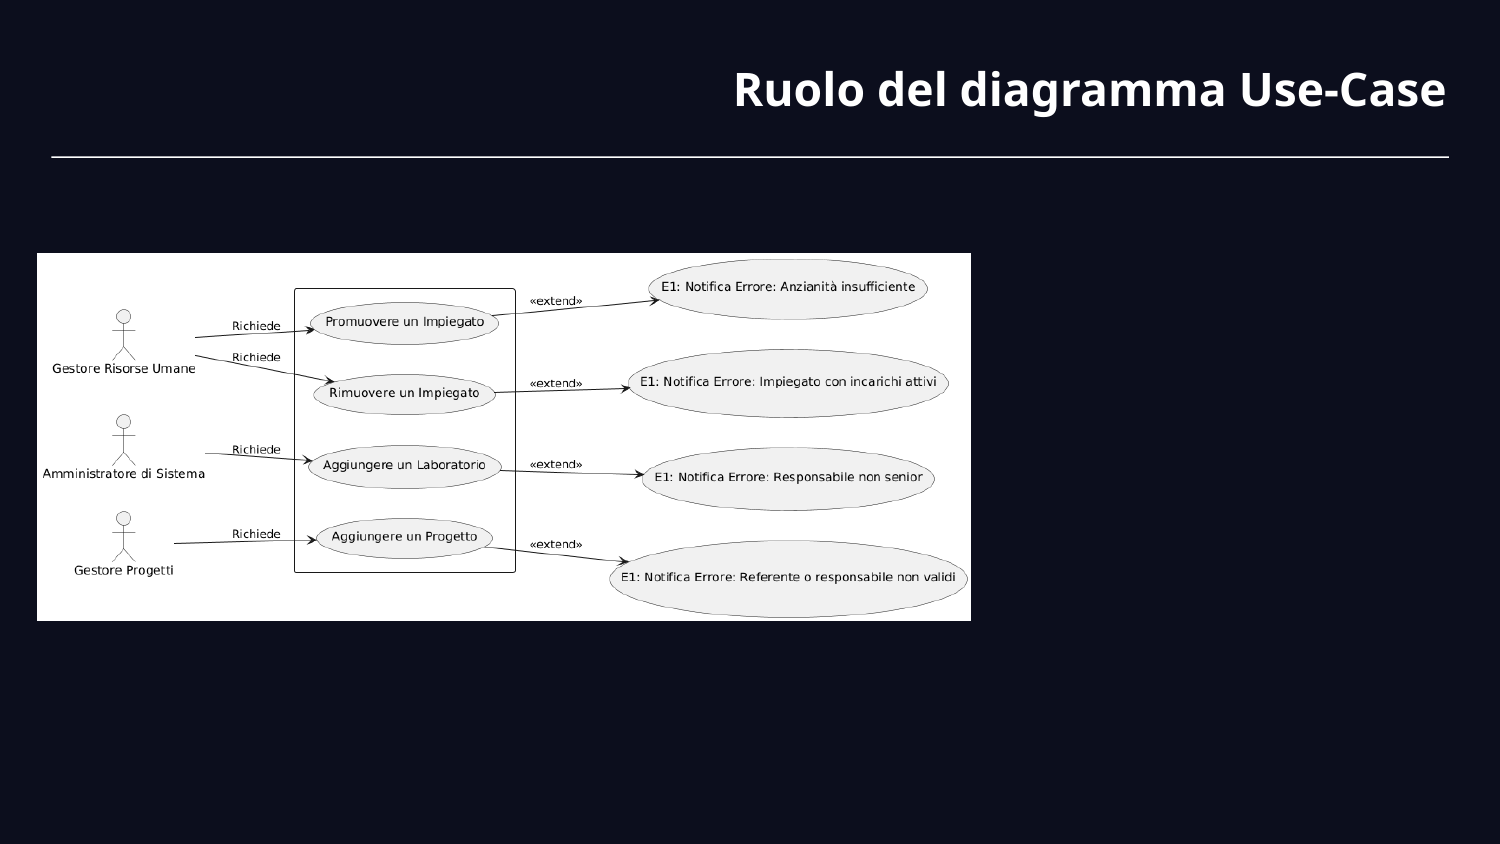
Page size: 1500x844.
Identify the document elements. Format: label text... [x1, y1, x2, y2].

picture [37, 253, 971, 621]
text_box Ruolo del diagramma Use-Case [37, 37, 1463, 132]
